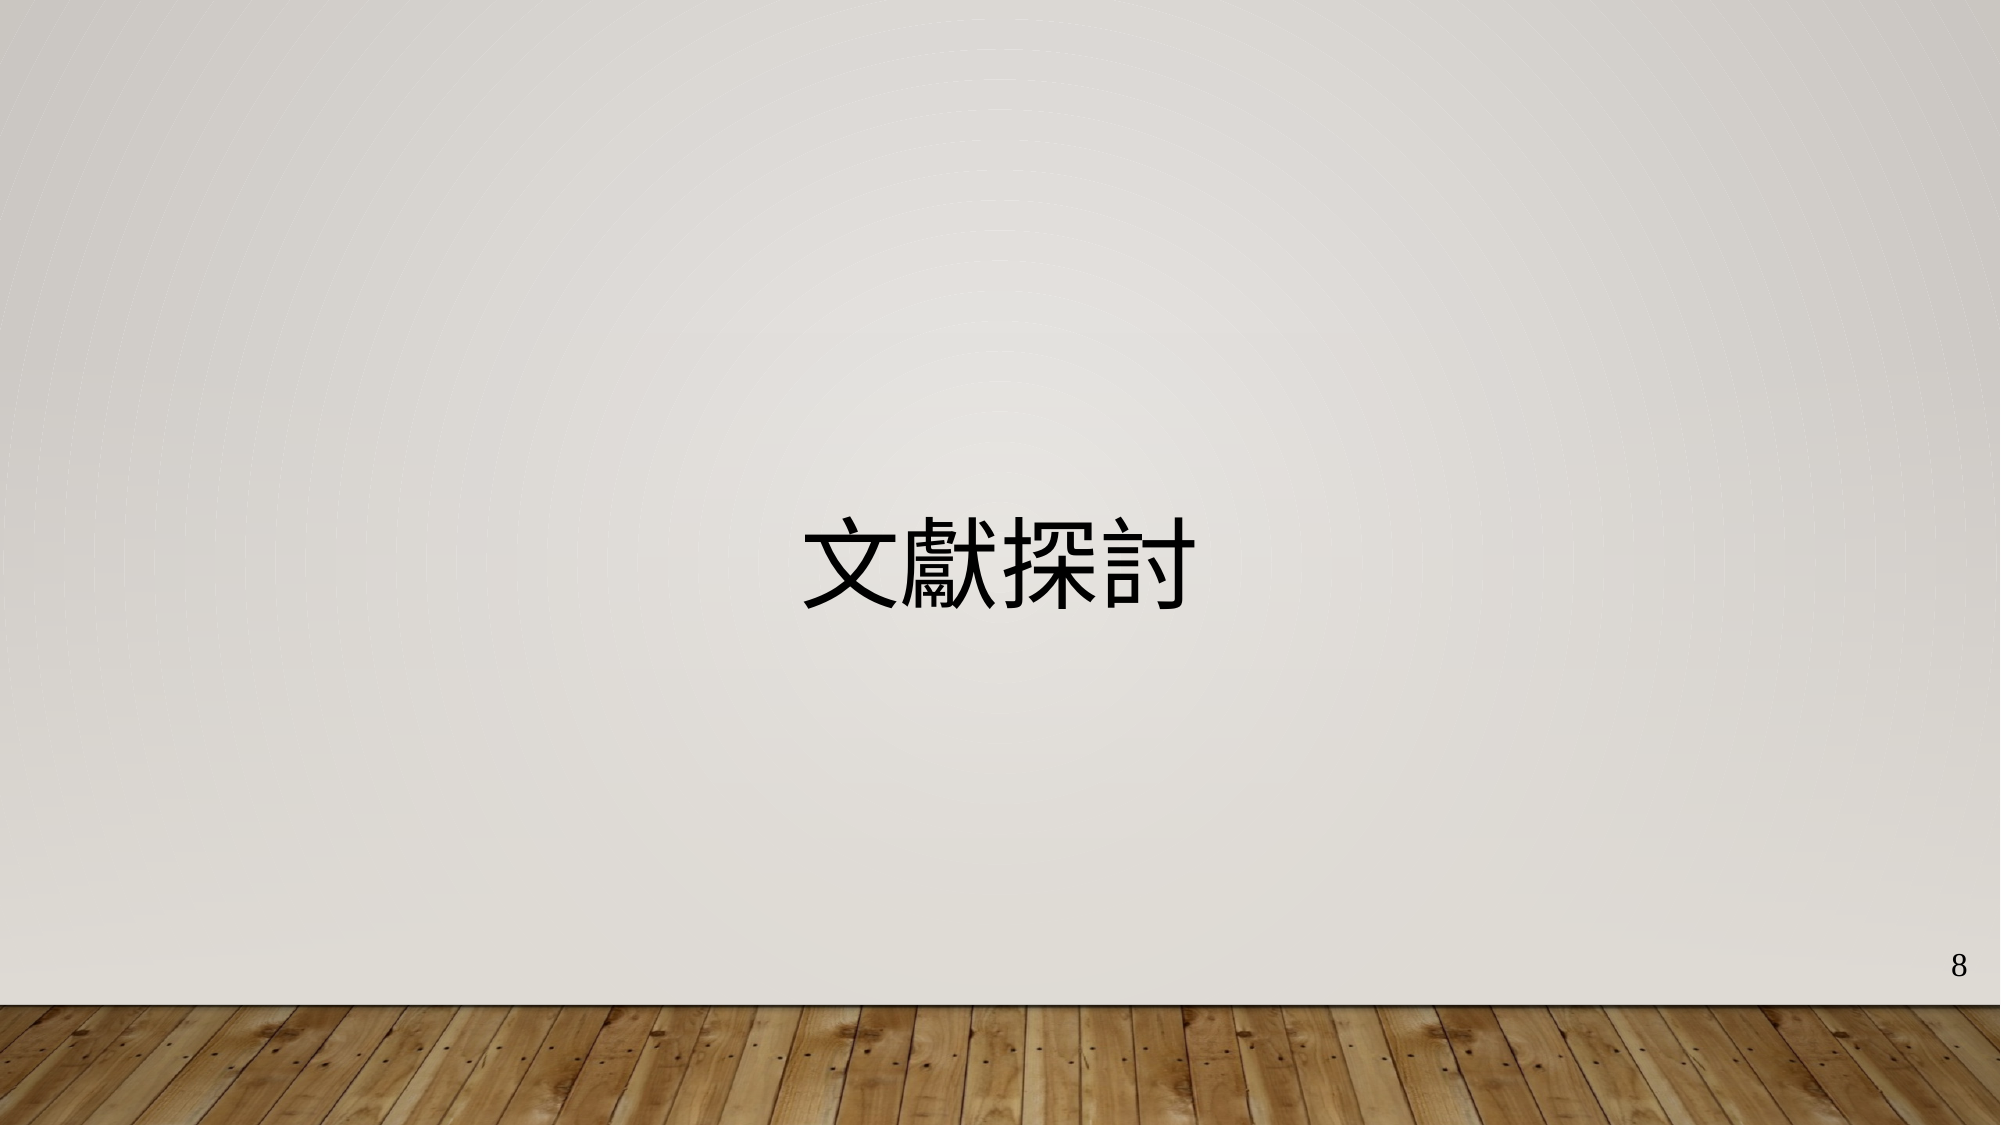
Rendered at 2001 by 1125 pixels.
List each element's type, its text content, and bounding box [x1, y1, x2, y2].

slide_number 8 [1928, 935, 1983, 996]
text_box 文獻探討 [784, 494, 1216, 630]
picture [0, 1005, 2000, 1125]
